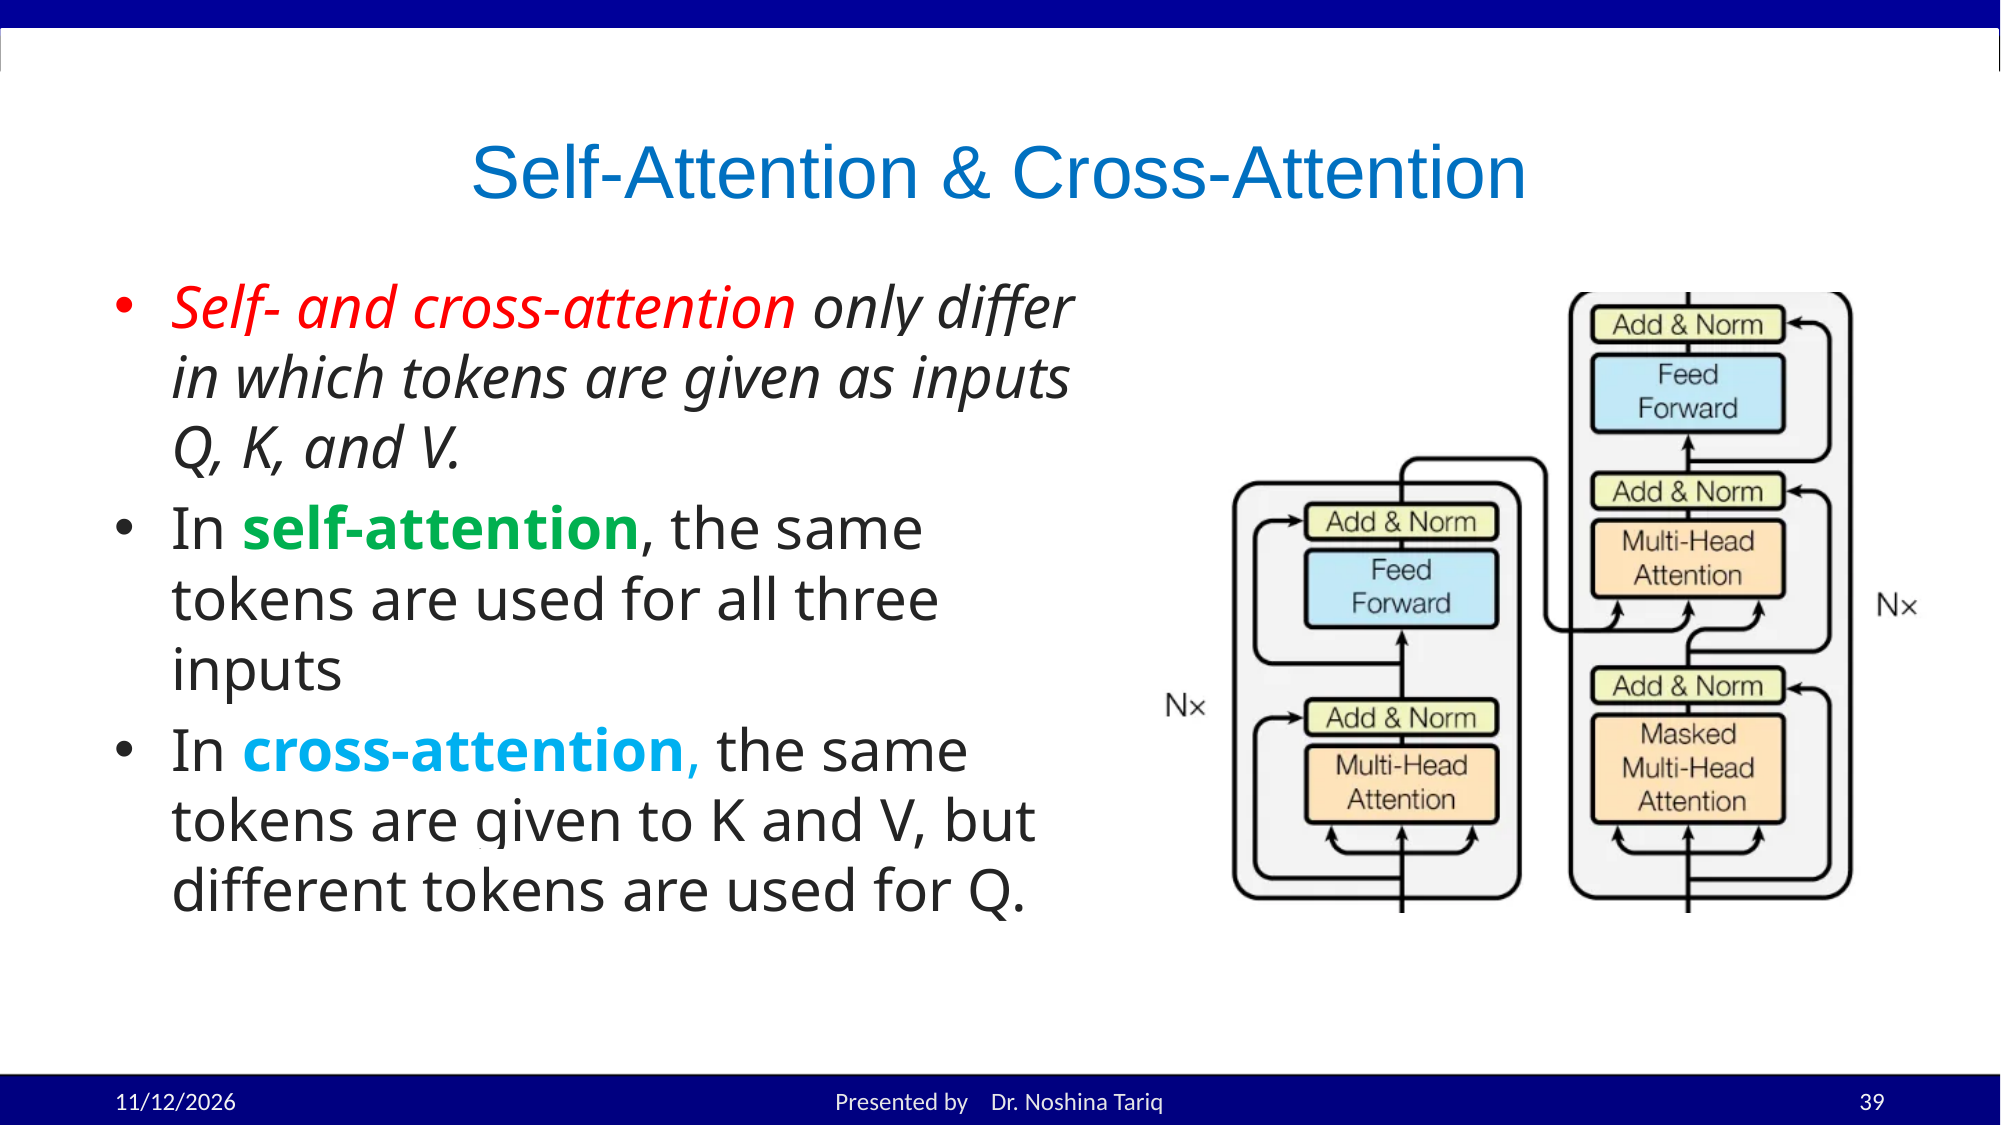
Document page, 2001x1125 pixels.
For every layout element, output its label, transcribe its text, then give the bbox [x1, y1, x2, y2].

list Self- and cross-attention only differ in which tokens are given as inputs Q, K, and V. In self-attention, the same tokens are used for all three inputs In cross-attention, the same tokens are given to K and V, but different tokens are used for Q. [99, 262, 1113, 1005]
title Self-Attention & Cross-Attention [99, 99, 1900, 238]
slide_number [99, 1062, 567, 1125]
footer Presented by Dr. Noshina Tariq [683, 1062, 1317, 1125]
picture [0, 0, 2001, 1125]
slide_number 39 [1433, 1062, 1900, 1125]
